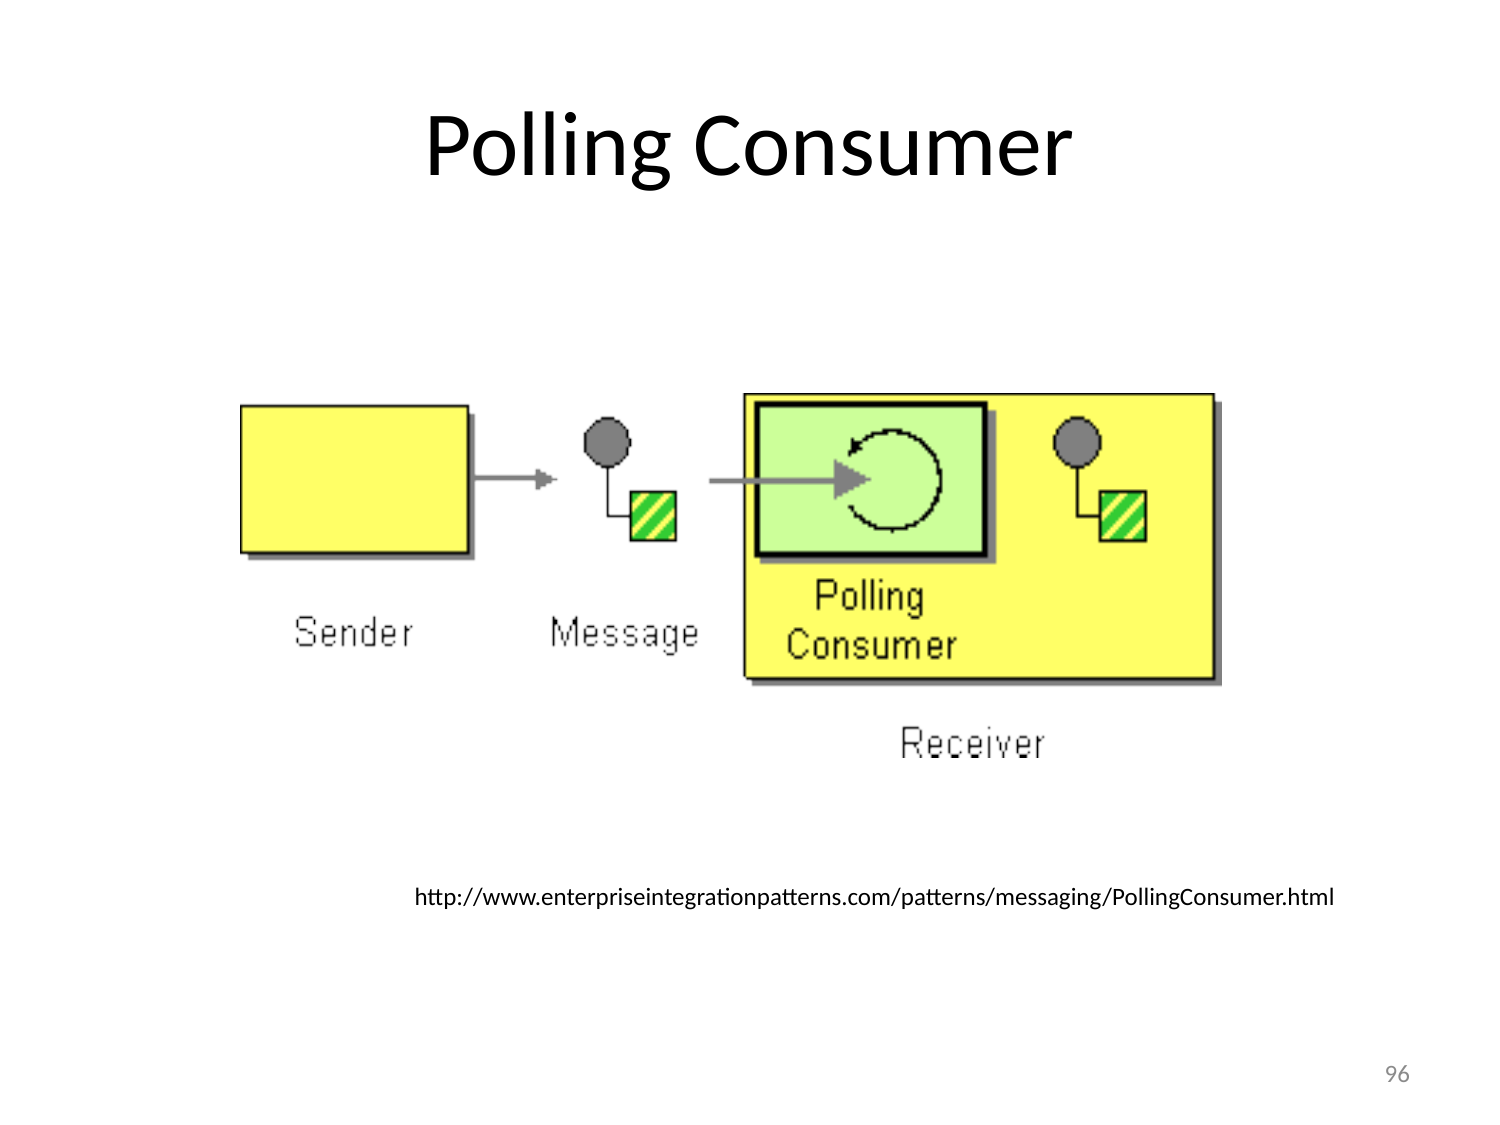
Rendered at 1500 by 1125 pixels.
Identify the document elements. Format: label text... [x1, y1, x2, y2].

slide_number 96 [1074, 1042, 1425, 1103]
title Polling Consumer [75, 45, 1425, 233]
picture [240, 392, 1222, 759]
text_box http://www.enterpriseintegrationpatterns.com/patterns/messaging/PollingConsumer.html [399, 872, 1384, 918]
